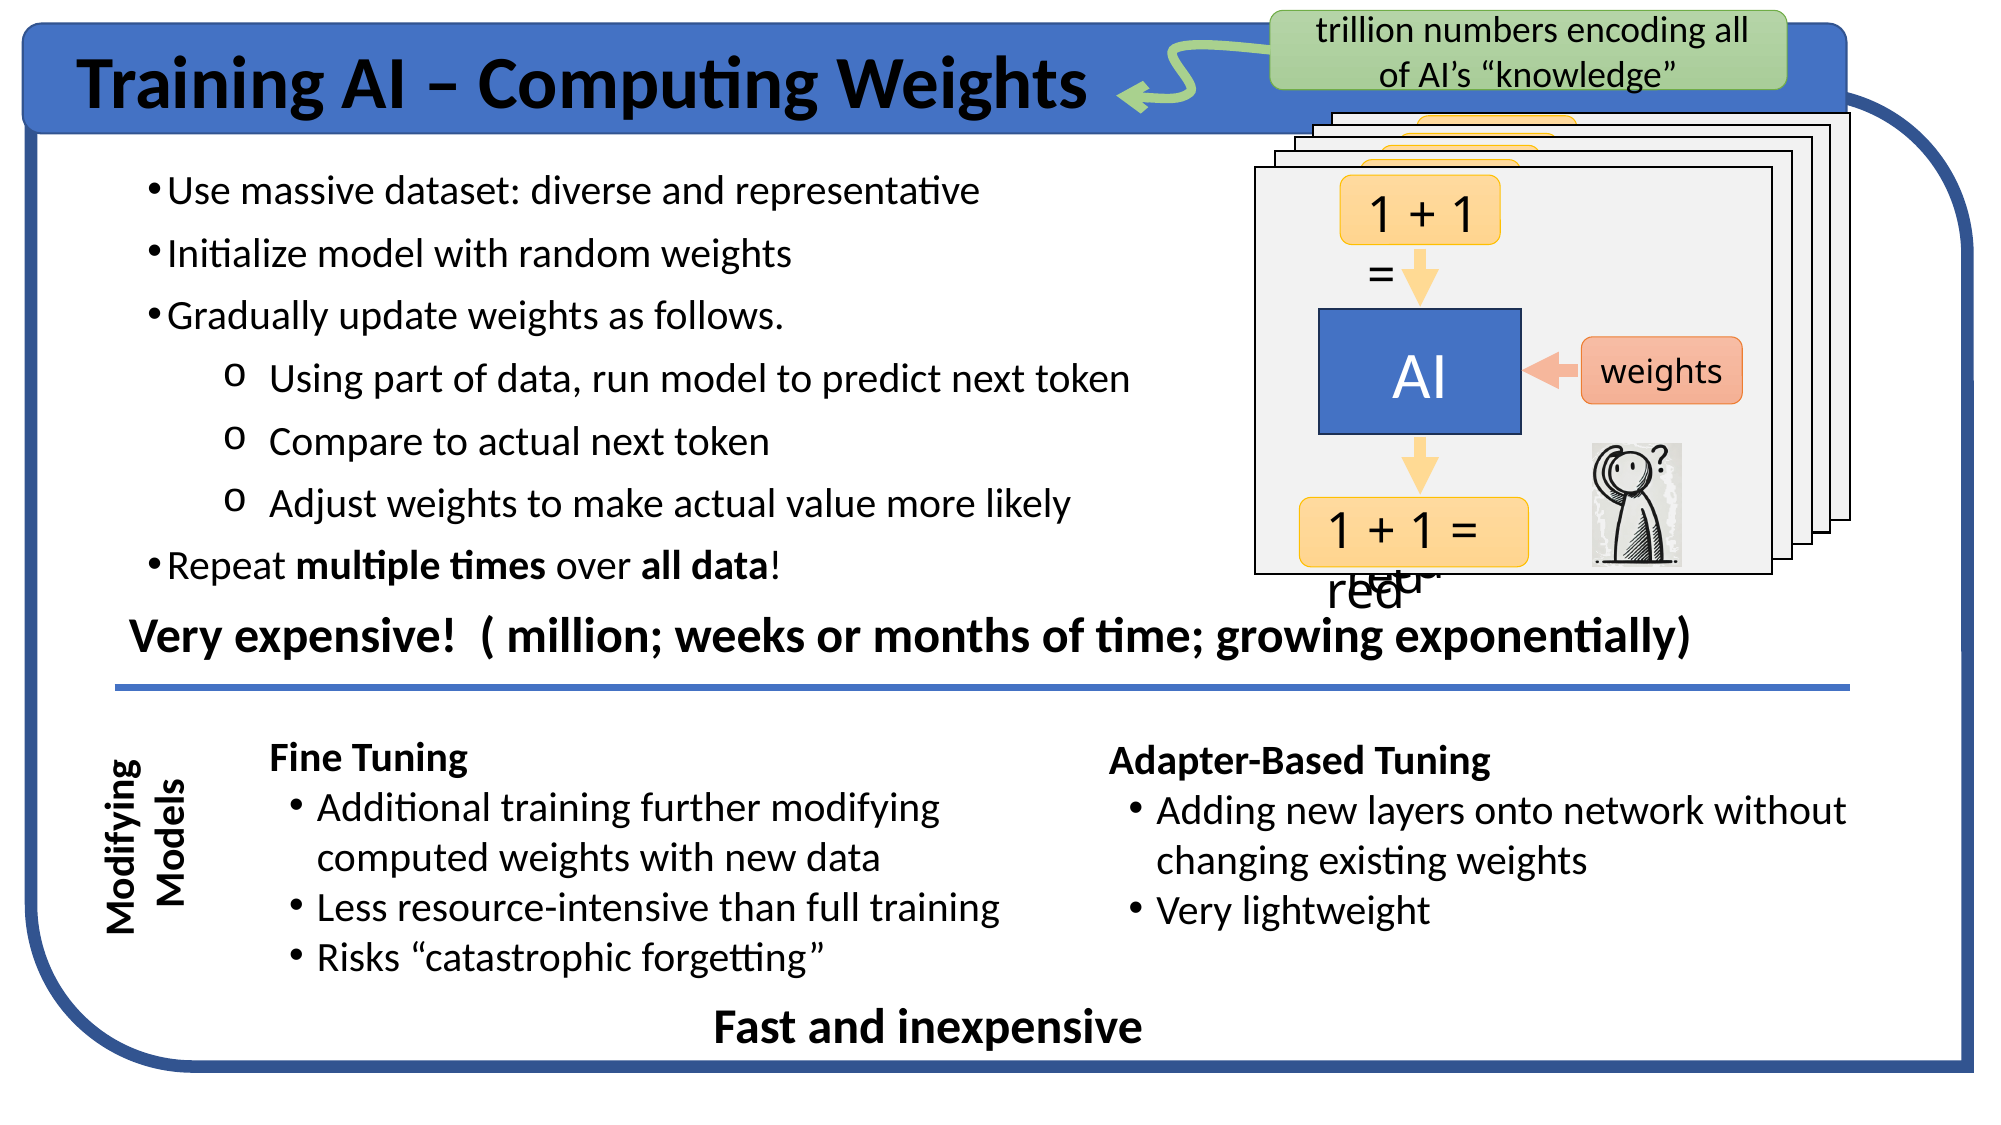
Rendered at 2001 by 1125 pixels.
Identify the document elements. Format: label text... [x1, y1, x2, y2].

text_box [29, 97, 1969, 1068]
text_box Adapter-Based Tuning Adding new layers onto network without changing existing weights Very lightweight [1094, 725, 1880, 940]
text_box Use massive dataset: diverse and representative Initialize model with random weights Gradually update weights as follows. Using part of data, run model to predict next token Compare to actual next token Adjust weights to make actual value more likely Repeat multiple times over all data! [114, 155, 1262, 596]
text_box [1312, 125, 1830, 533]
text_box Fine Tuning Additional training further modifying computed weights with new data Less resource-intensive than full training Risks “catastrophic forgetting” [254, 722, 1041, 987]
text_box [1332, 112, 1850, 521]
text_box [1340, 174, 1501, 251]
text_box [1294, 136, 1812, 545]
text_box [1262, 166, 1773, 575]
picture [1592, 443, 1682, 567]
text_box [1274, 151, 1793, 559]
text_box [1299, 491, 1541, 567]
text_box Training AI – Computing Weights [21, 22, 1848, 135]
text_box Fast and inexpensive [698, 986, 1220, 1062]
text_box Modifying Models [84, 730, 200, 967]
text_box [1116, 10, 1788, 98]
